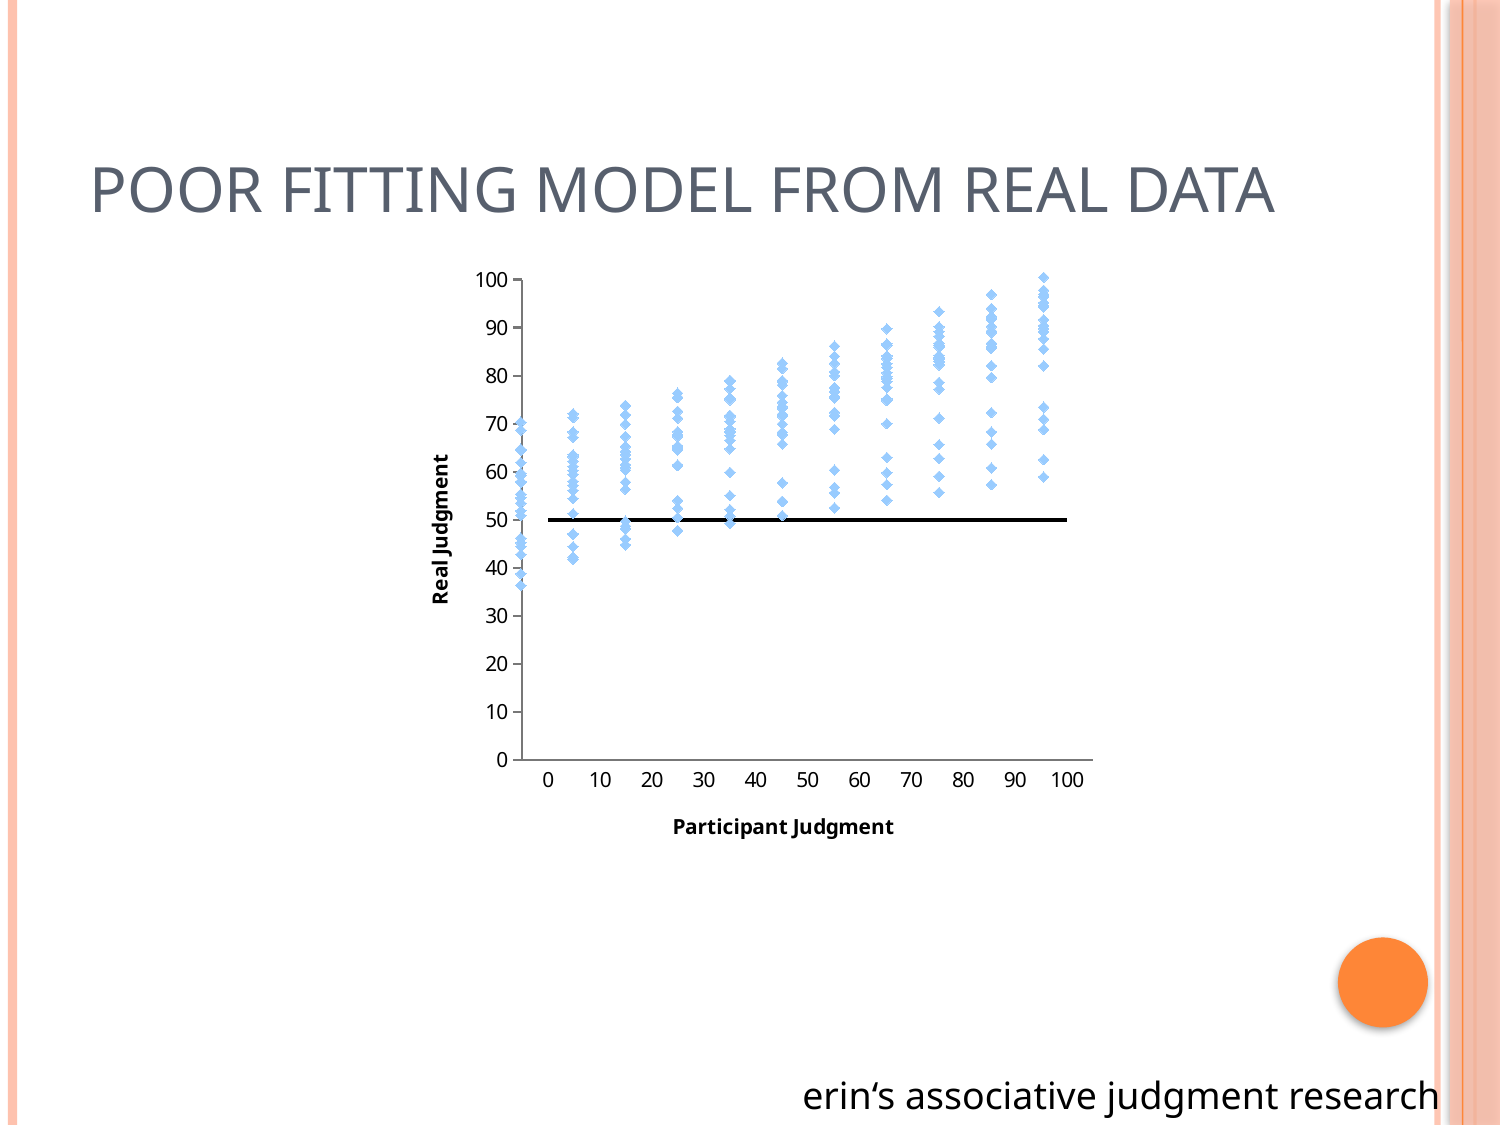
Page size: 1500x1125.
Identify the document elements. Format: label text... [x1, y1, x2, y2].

title Poor fitting model From real data [75, 45, 1300, 233]
text_box erin‘s associative judgment research [787, 1064, 1500, 1125]
chart [392, 199, 1149, 873]
